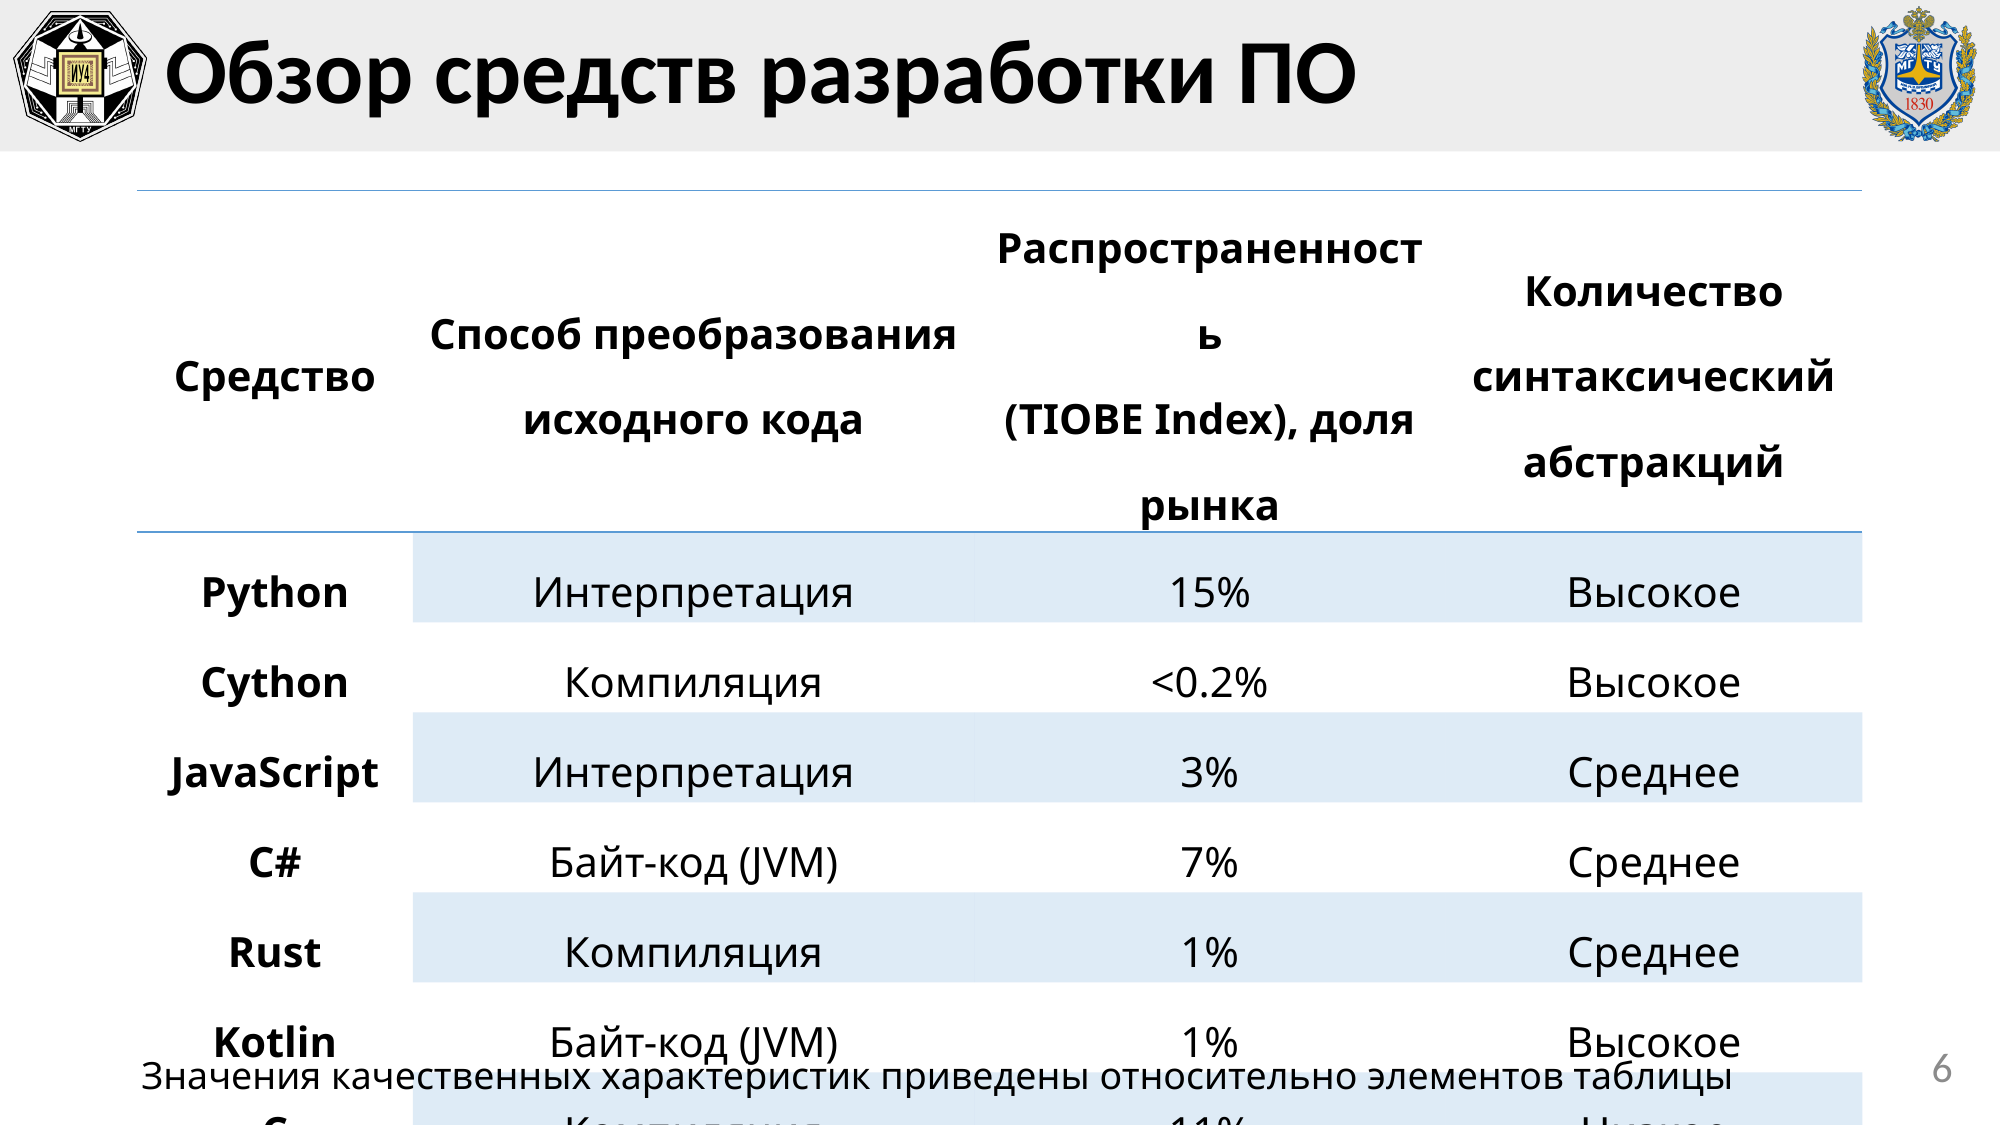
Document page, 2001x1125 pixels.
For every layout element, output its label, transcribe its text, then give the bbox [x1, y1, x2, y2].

table_cell 3% [974, 712, 1445, 802]
table_cell Высокое [1445, 622, 1862, 712]
picture [1862, 5, 1977, 142]
table_cell Интерпретация [413, 533, 974, 622]
table_cell 1% [974, 892, 1445, 982]
table_cell JavaScript [137, 712, 413, 802]
table_cell 1% [974, 982, 1445, 1044]
table_cell Среднее [1445, 802, 1862, 892]
table_cell 15% [974, 533, 1445, 622]
text_box Обзор средств разработки ПО [0, 0, 2000, 152]
table_cell Среднее [1445, 712, 1862, 802]
table_cell Cython [137, 622, 413, 712]
table_header Средство [137, 191, 413, 531]
table_cell Компиляция [413, 892, 974, 982]
table_cell Интерпретация [413, 712, 974, 802]
table_cell Среднее [1445, 892, 1862, 982]
table_cell <0.2% [974, 622, 1445, 712]
table_cell C [137, 1105, 413, 1125]
table_cell 11% [974, 1105, 1445, 1125]
table_cell Низкое [1445, 1105, 1862, 1125]
table_cell Байт-код (JVM) [413, 802, 974, 892]
table_header Способ преобразования исходного кода [413, 191, 974, 531]
table_cell Высокое [1445, 533, 1862, 622]
table_header Распространенность (TIOBE Index), доля рынка [974, 191, 1445, 531]
table_cell Python [137, 533, 413, 622]
table_cell 7% [974, 802, 1445, 892]
text_box Значения качественных характеристик приведены относительно элементов таблицы [126, 1044, 1863, 1105]
table_cell C# [137, 802, 413, 892]
table_cell Компиляция [413, 622, 974, 712]
table_cell Высокое [1445, 982, 1862, 1044]
table_header Количество синтаксический абстракций [1445, 191, 1862, 531]
table_cell Байт-код (JVM) [413, 982, 974, 1044]
table_cell Компиляция [413, 1105, 974, 1125]
table_cell Rust [137, 892, 413, 982]
table_cell Kotlin [137, 982, 413, 1044]
picture [13, 11, 147, 142]
slide_number 6 [1862, 1036, 1968, 1097]
